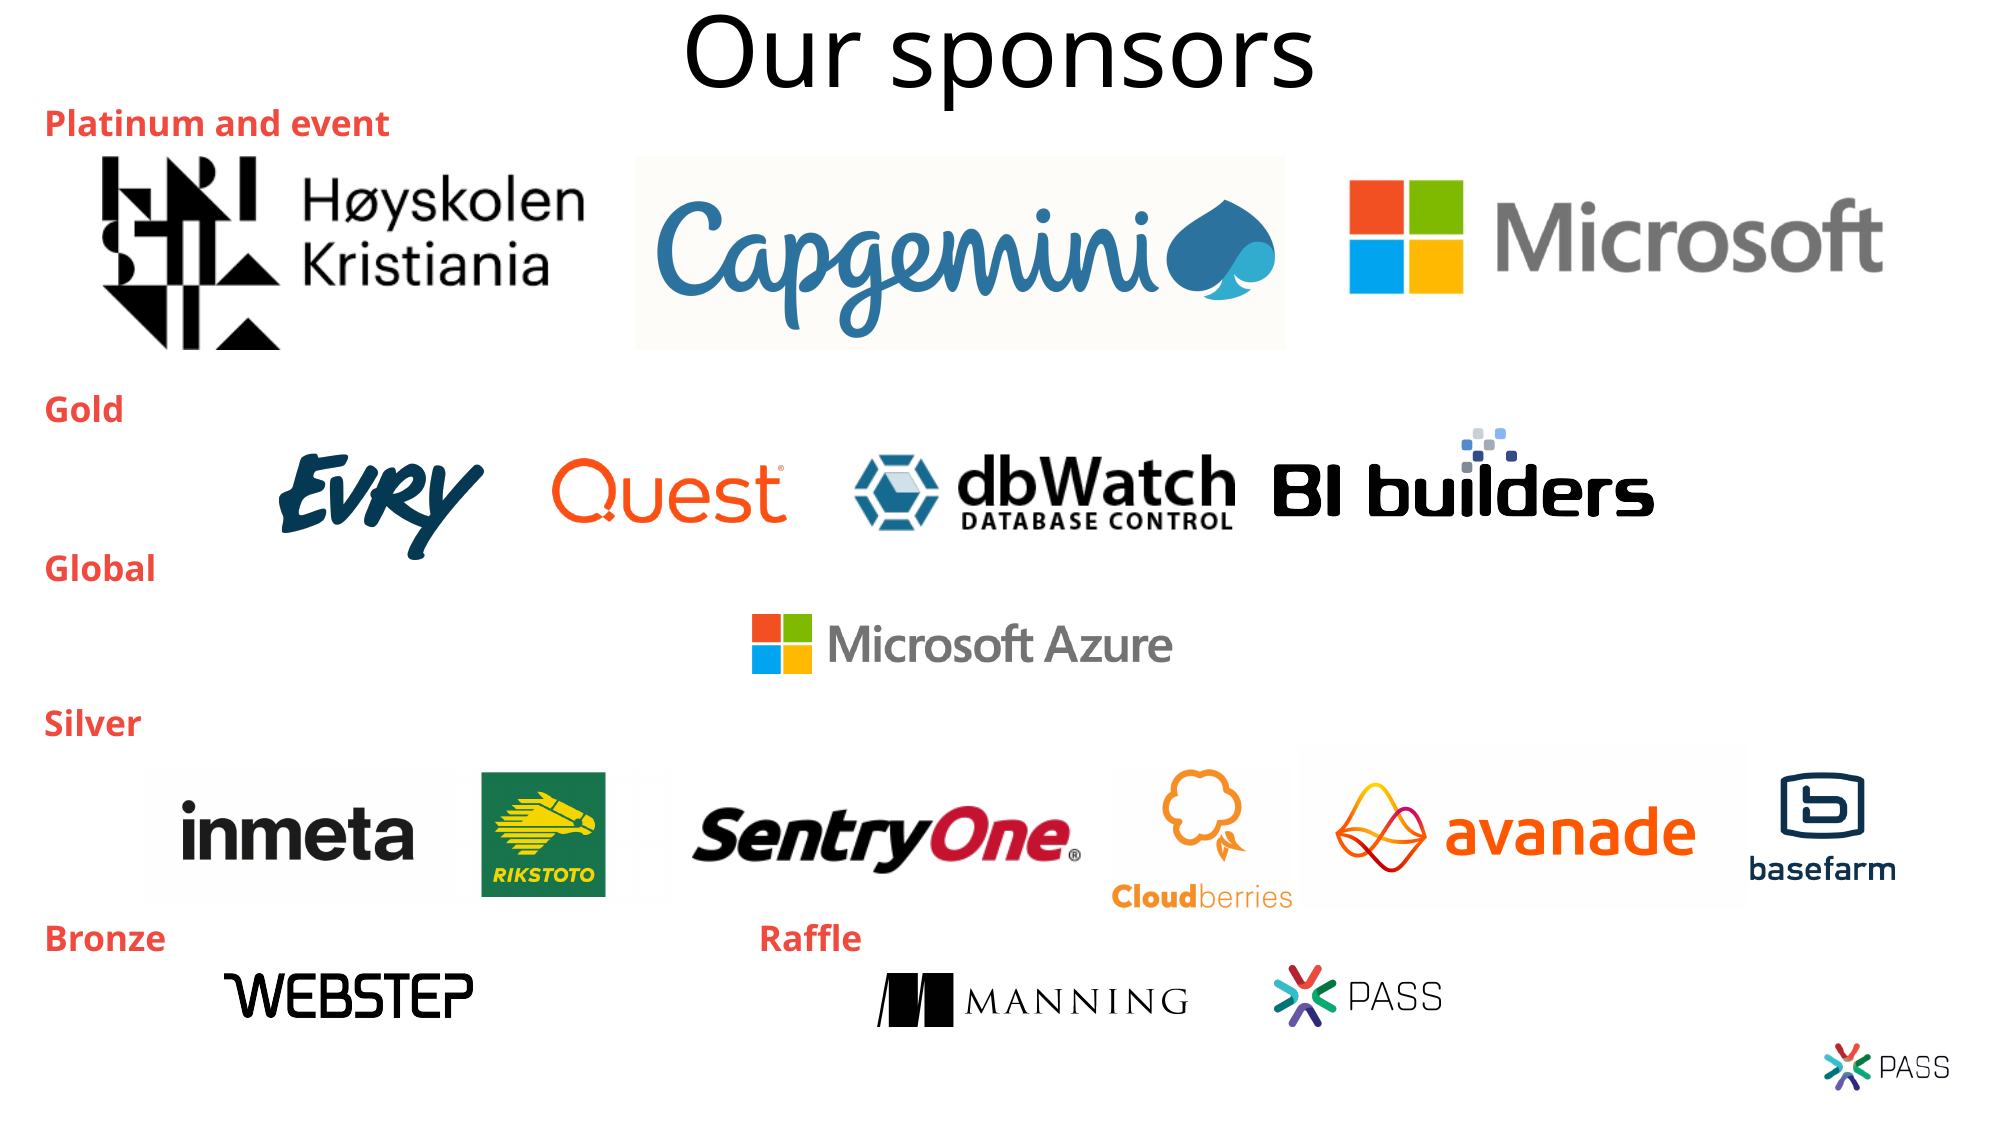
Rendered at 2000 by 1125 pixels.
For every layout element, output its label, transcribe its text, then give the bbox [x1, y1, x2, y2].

picture [1297, 746, 1899, 909]
title Our sponsors [0, 2, 2000, 128]
text_box Raffle [744, 908, 1266, 966]
text_box Platinum and event [29, 94, 552, 152]
picture [692, 800, 1082, 879]
picture [145, 765, 675, 904]
picture [278, 452, 486, 561]
picture [102, 156, 585, 350]
picture [635, 156, 1286, 350]
picture [552, 458, 787, 523]
picture [1273, 427, 1654, 517]
picture [853, 452, 1235, 531]
picture [1274, 965, 1442, 1028]
picture [877, 972, 1188, 1028]
picture [394, 477, 413, 493]
text_box Global [29, 538, 552, 596]
picture [1111, 769, 1292, 908]
picture [733, 557, 1188, 729]
picture [1291, 106, 1954, 368]
text_box Silver [29, 693, 552, 751]
text_box Gold [29, 379, 552, 437]
text_box Bronze [29, 908, 552, 966]
picture [224, 973, 474, 1018]
picture [1822, 1040, 1950, 1093]
